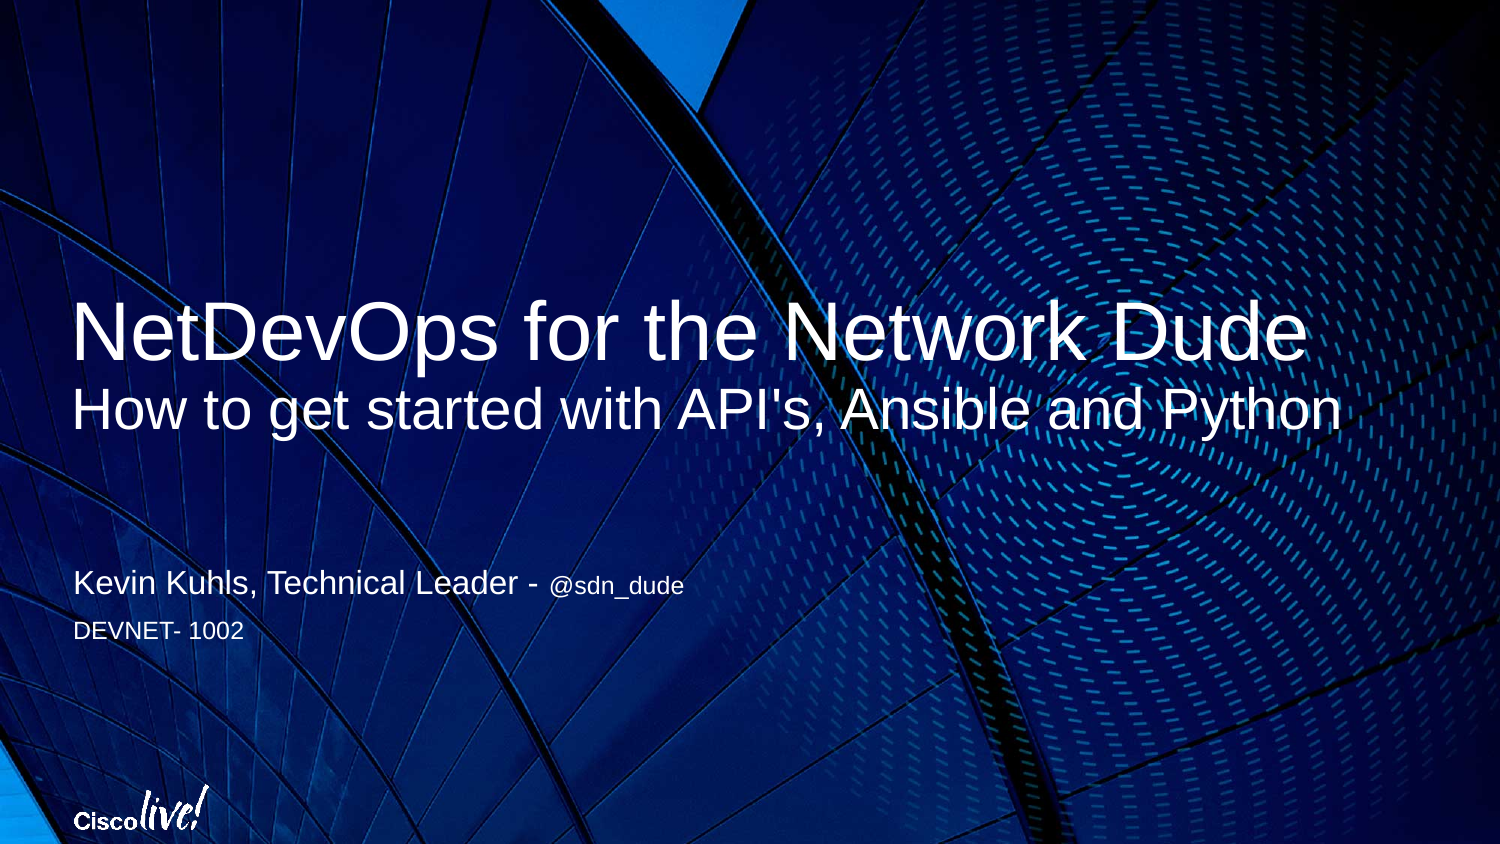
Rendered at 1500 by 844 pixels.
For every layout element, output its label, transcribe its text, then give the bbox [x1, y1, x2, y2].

title NetDevOps for the Network Dude How to get started with API's, Ansible and Python [54, 243, 1437, 450]
list DEVNET- 1002 [57, 610, 915, 652]
picture [0, 0, 1500, 844]
list Kevin Kuhls, Technical Leader - @sdn_dude [57, 553, 1439, 610]
